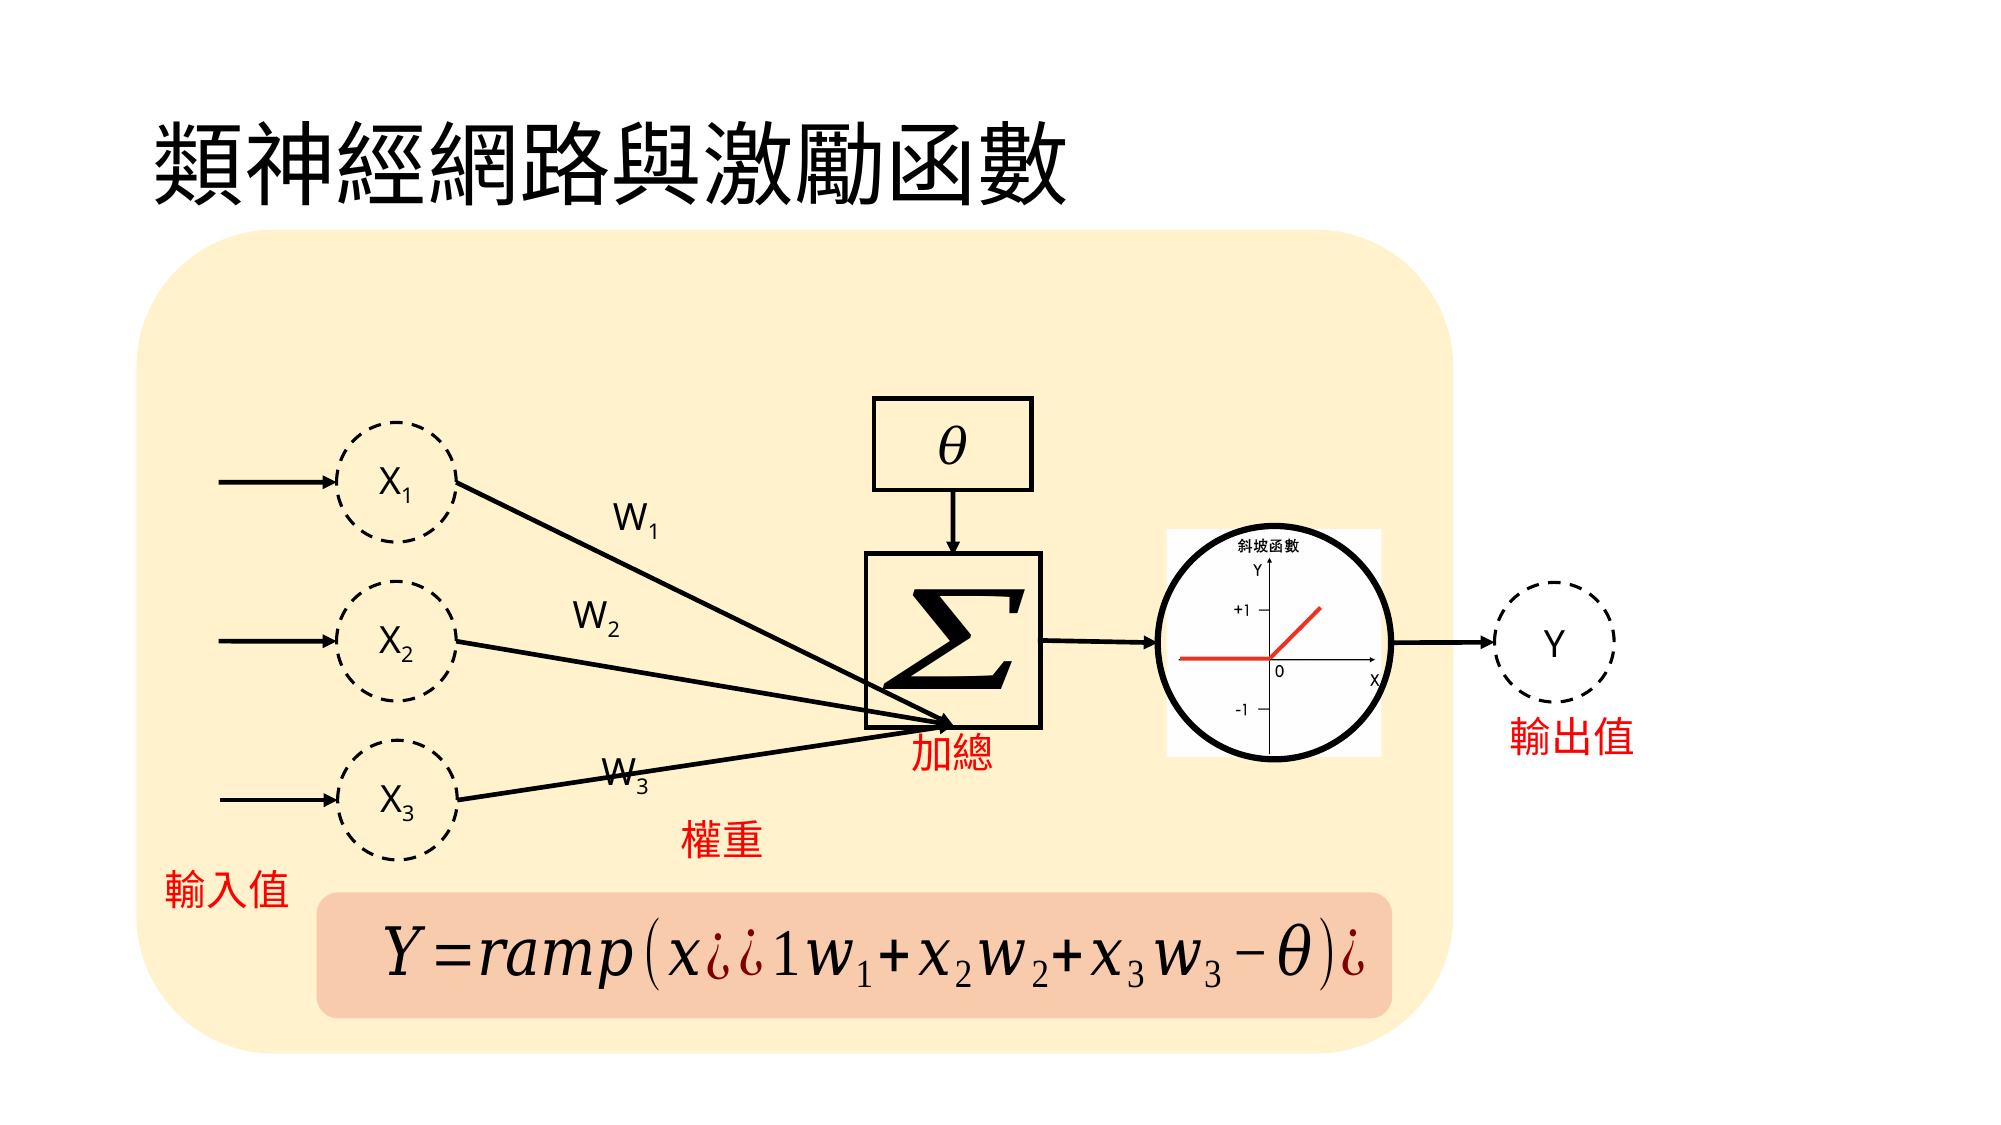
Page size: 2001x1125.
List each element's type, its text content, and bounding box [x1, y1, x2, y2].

text_box Y [1493, 581, 1616, 703]
text_box [136, 229, 1454, 1054]
text_box X3 [336, 739, 459, 861]
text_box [317, 893, 1392, 1018]
text_box X2 [335, 580, 457, 703]
text_box 加總 [896, 719, 1010, 784]
text_box 𝜃 [873, 398, 1033, 491]
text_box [456, 482, 869, 640]
text_box 輸入值 [150, 855, 305, 921]
text_box X1 [335, 421, 457, 544]
title 類神經網路與激勵函數 [137, 59, 1863, 278]
text_box 輸出值 [1495, 703, 1651, 769]
text_box W3 [586, 801, 664, 807]
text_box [457, 640, 869, 801]
text_box 權重 [666, 806, 780, 872]
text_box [1157, 525, 1392, 760]
